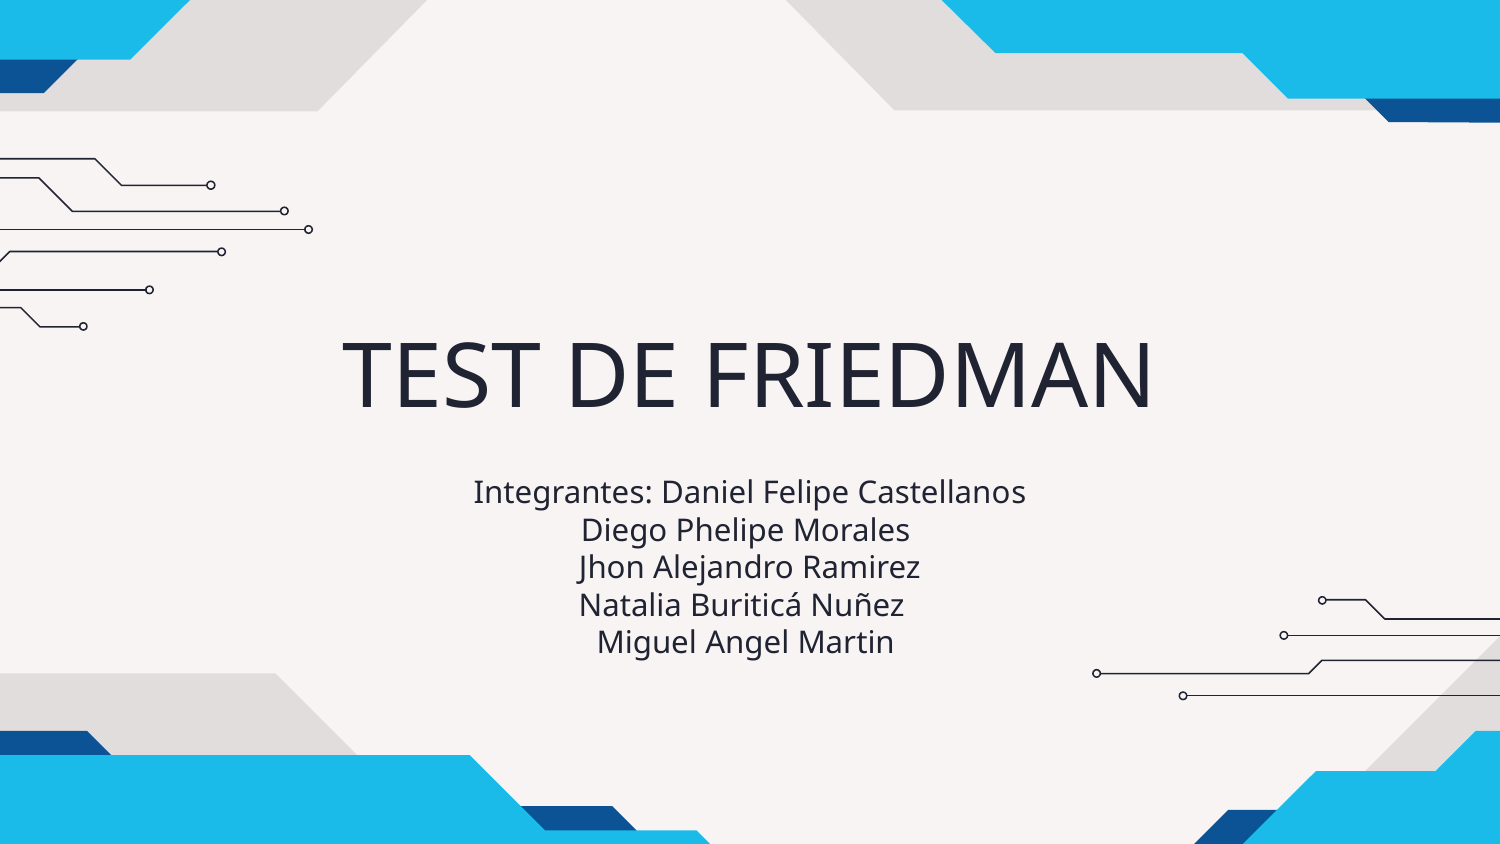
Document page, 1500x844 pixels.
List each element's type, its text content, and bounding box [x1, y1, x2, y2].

subtitle Integrantes: Daniel Felipe Castellano​s Diego Phelipe Morales Jhon Alejandro Ramirez Natalia Buriticá Nuñez Miguel Angel Martin [228, 457, 1272, 522]
title TEST DE FRIEDMAN [228, 175, 1272, 440]
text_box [0, 158, 313, 331]
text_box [1092, 596, 1500, 700]
